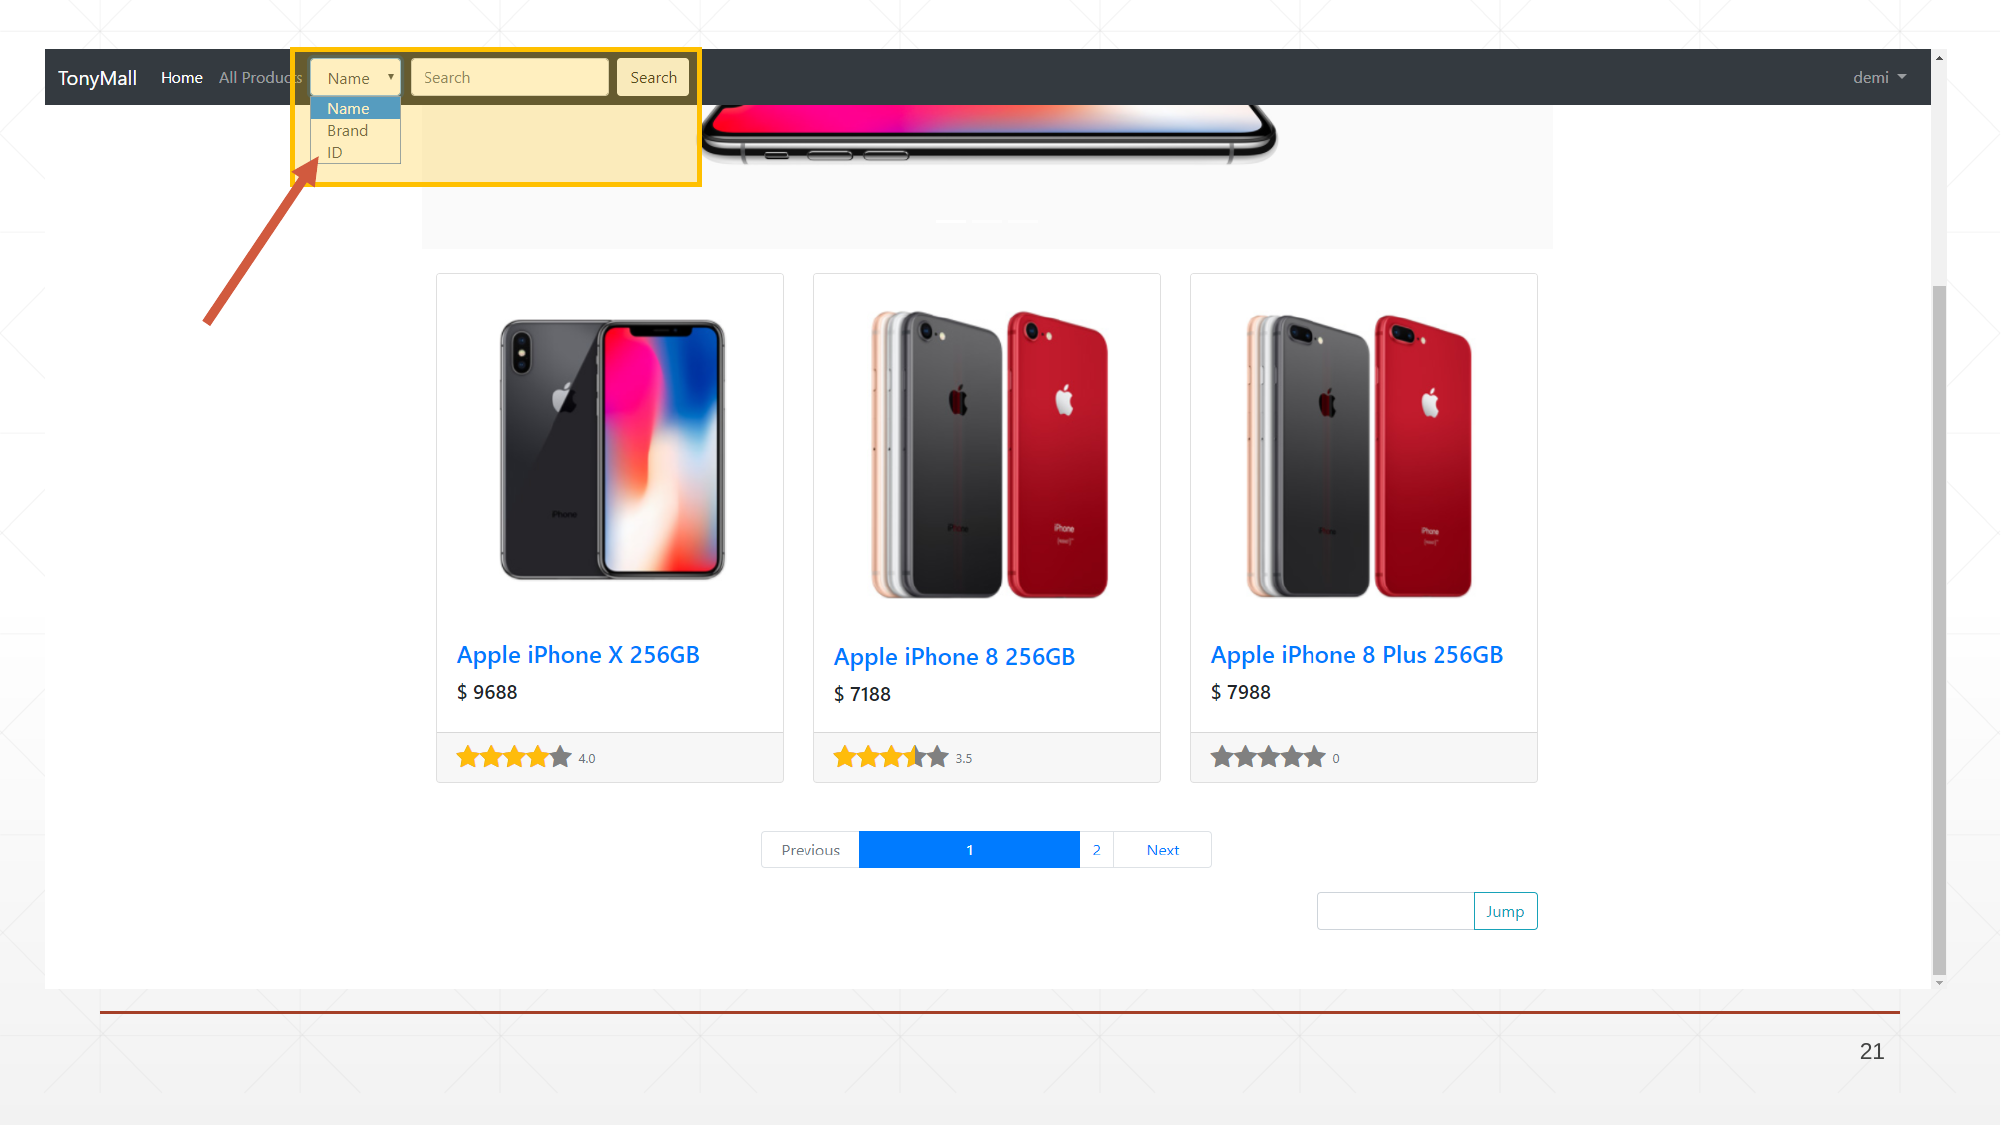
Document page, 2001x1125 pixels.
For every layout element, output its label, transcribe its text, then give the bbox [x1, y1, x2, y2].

slide_number 21 [1749, 1031, 1901, 1069]
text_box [206, 156, 319, 324]
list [45, 49, 1947, 989]
